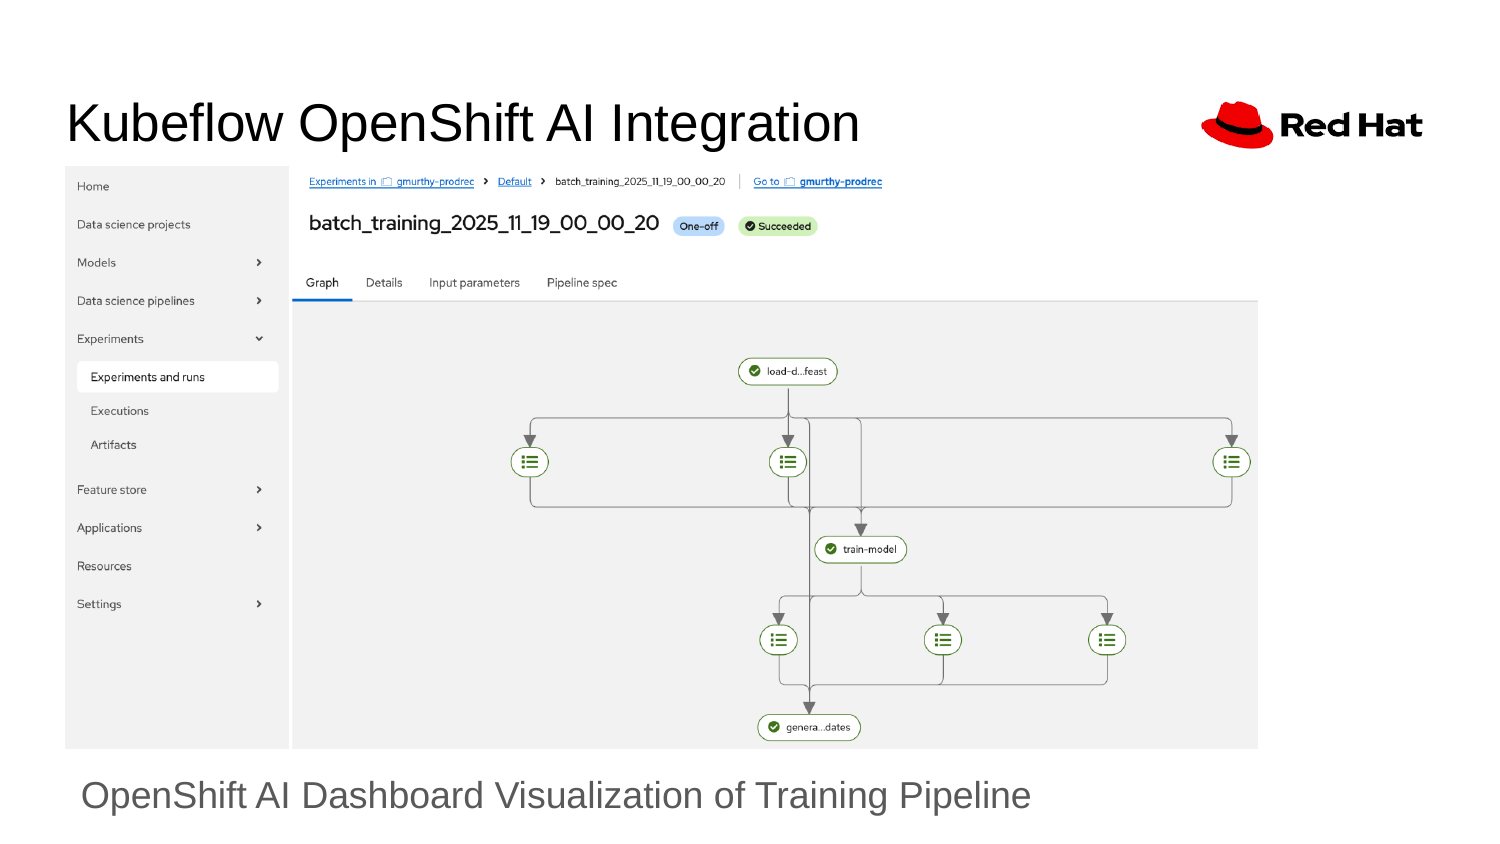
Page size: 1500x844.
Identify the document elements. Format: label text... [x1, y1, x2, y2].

picture [65, 166, 1259, 750]
text_box OpenShift AI Dashboard Visualization of Training Pipeline [65, 756, 1476, 832]
title Kubeflow OpenShift AI Integration [51, 72, 1449, 167]
picture [1187, 90, 1465, 164]
